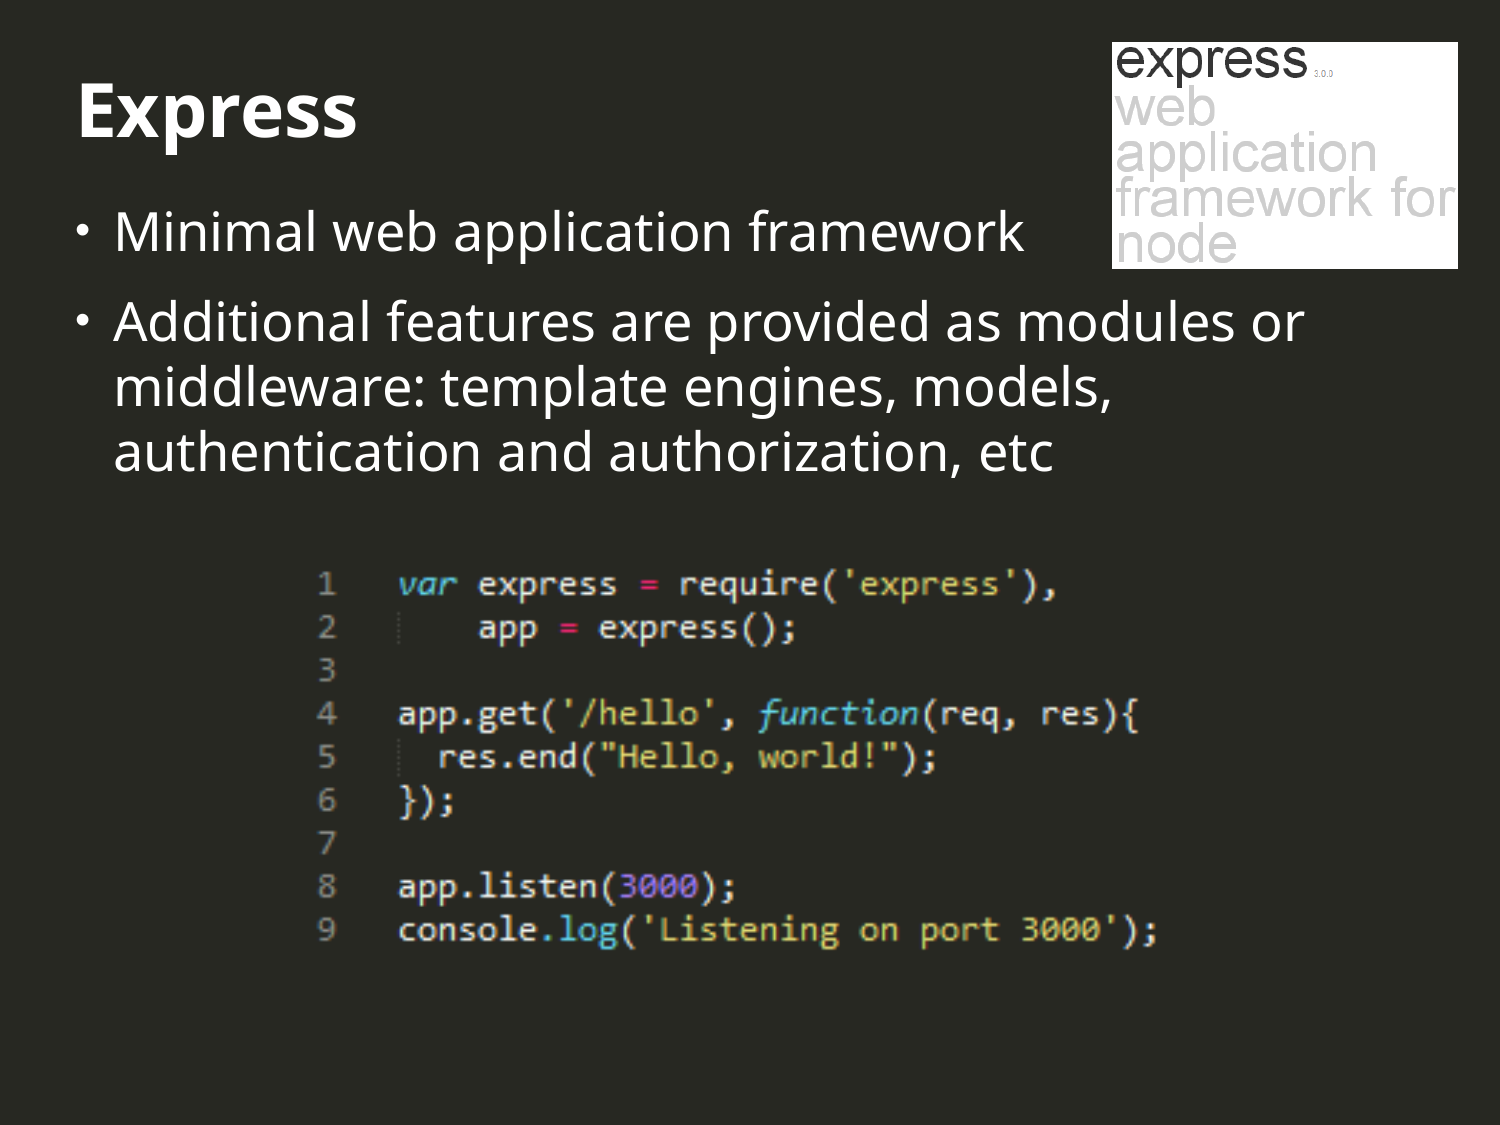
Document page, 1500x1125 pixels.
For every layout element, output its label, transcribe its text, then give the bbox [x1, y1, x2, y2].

picture [268, 567, 1193, 956]
list Minimal web application framework Additional features are provided as modules or middleware: template engines, models, authentication and authorization, etc [75, 197, 1425, 1084]
list Express [75, 71, 1106, 170]
picture [1111, 42, 1458, 270]
